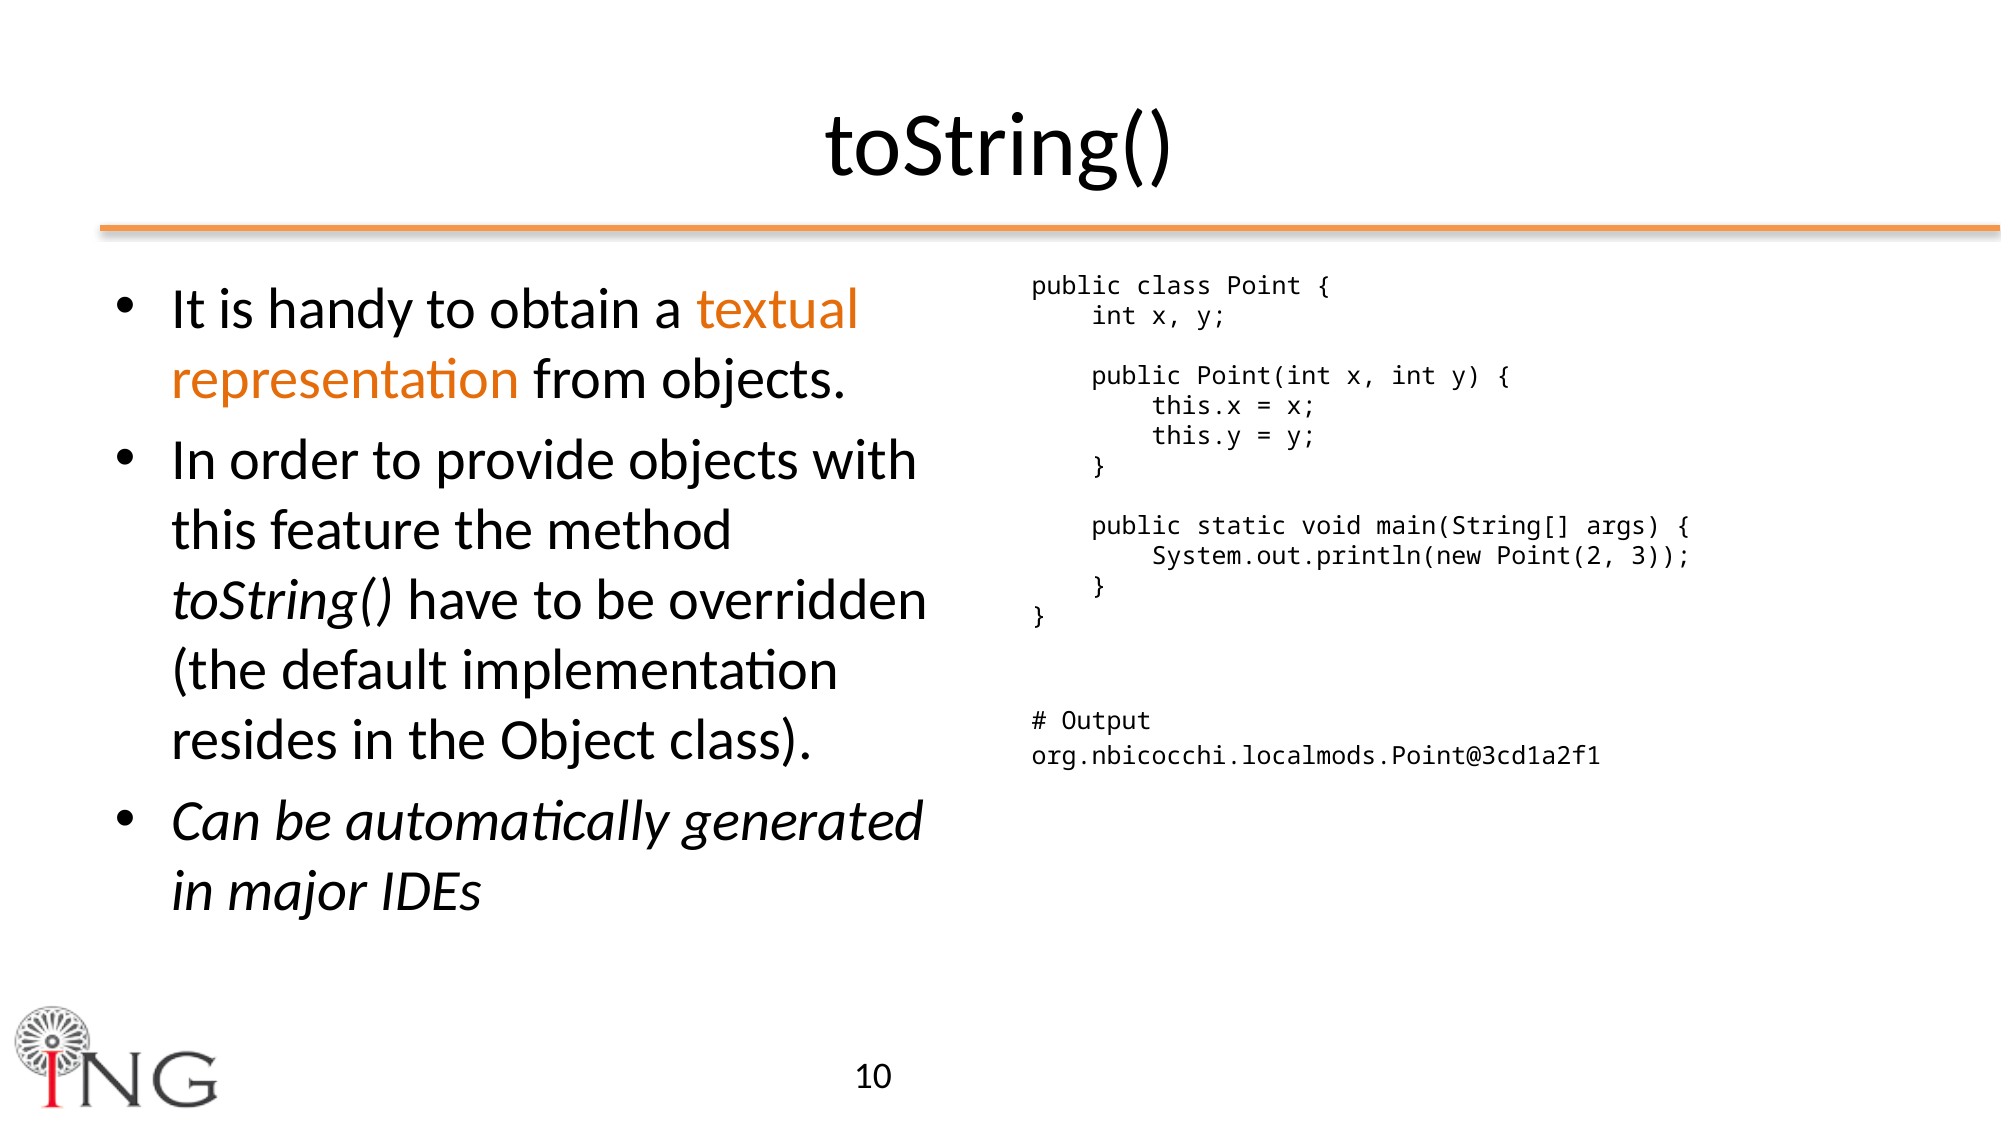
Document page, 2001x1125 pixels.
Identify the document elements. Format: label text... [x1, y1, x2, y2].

title toString() [99, 45, 1900, 233]
list It is handy to obtain a textual representation from objects. In order to provide objects with this feature the method toString() have to be overridden (the default implementation resides in the Object class). Can be automatically generated in major IDEs [99, 262, 984, 1005]
list public class Point { int x, y; public Point(int x, int y) { this.x = x; this.y = y; } public static void main(String[] args) { System.out.println(new Point(2, 3)); } } # Output org.nbicocchi.localmods.Point@3cd1a2f1 [1016, 262, 1900, 1005]
slide_number 10 [839, 1043, 1900, 1104]
picture [0, 987, 244, 1125]
